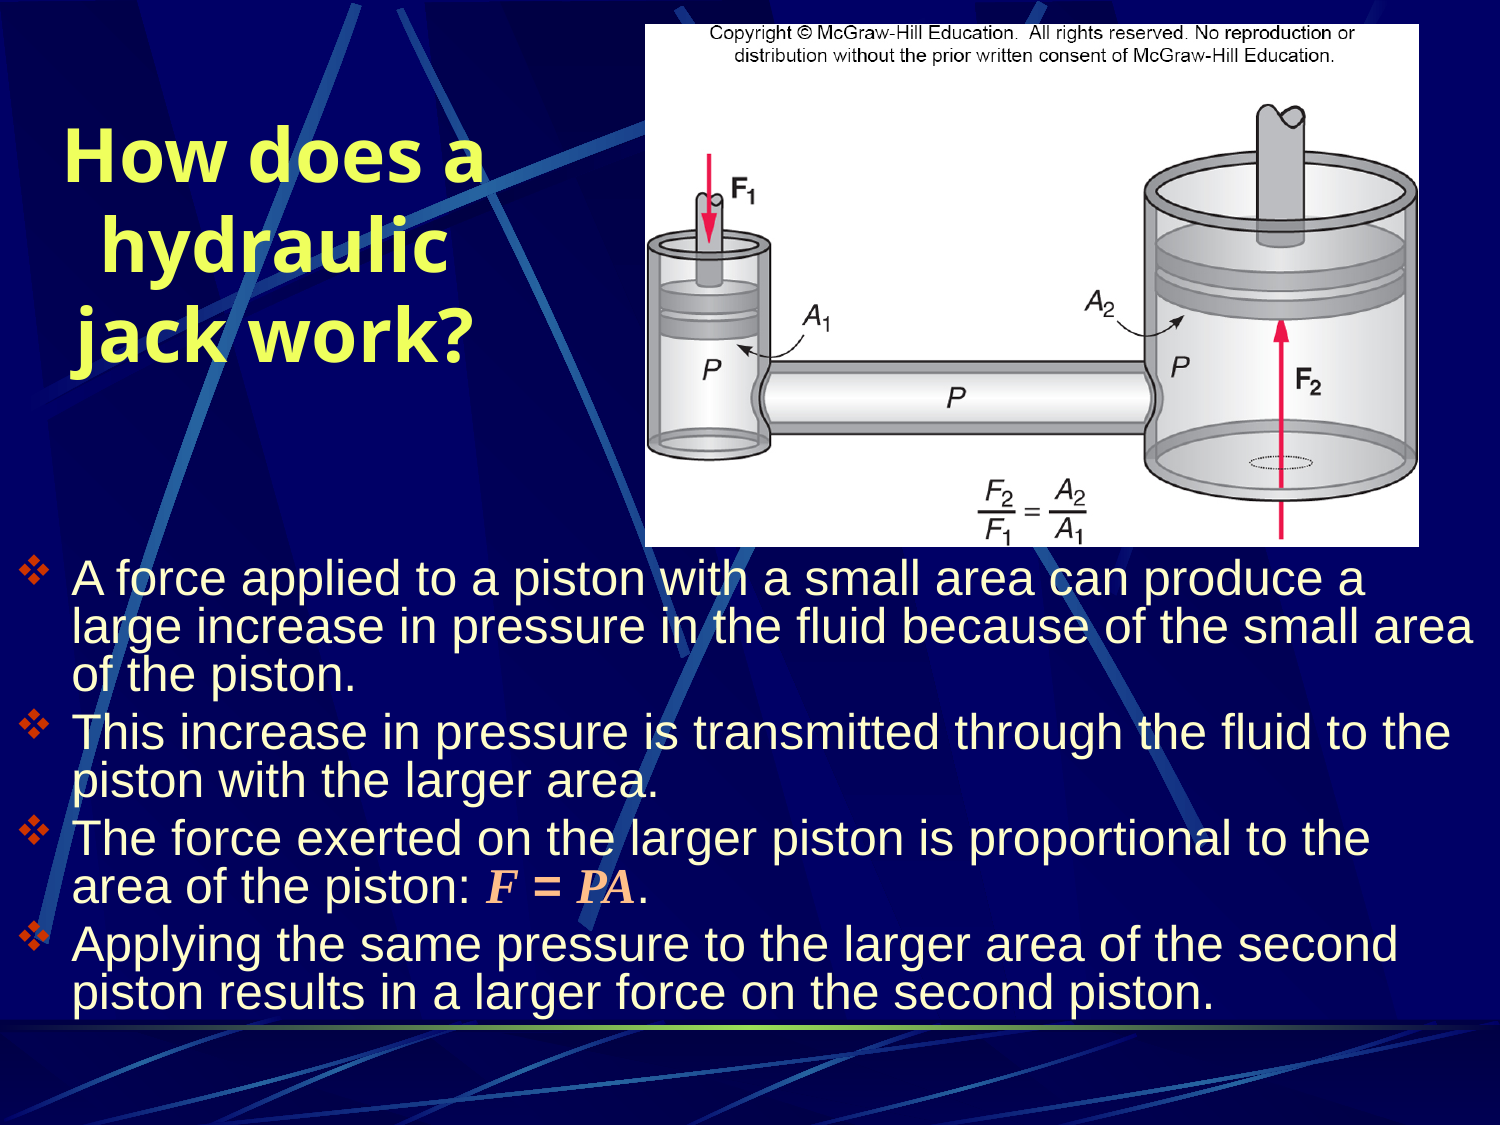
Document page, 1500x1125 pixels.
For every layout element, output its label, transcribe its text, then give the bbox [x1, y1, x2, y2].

picture [645, 24, 1419, 547]
list A force applied to a piston with a small area can produce a large increase in pressure in the fluid because of the small area of the piston. This increase in pressure is transmitted through the fluid to the piston with the larger area. The force exerted on the larger piston is proportional to the area of the piston: F = PA. Applying the same pressure to the larger area of the second piston results in a larger force on the second piston. [0, 549, 1500, 1075]
title How does a hydraulic jack work? [0, 99, 550, 386]
